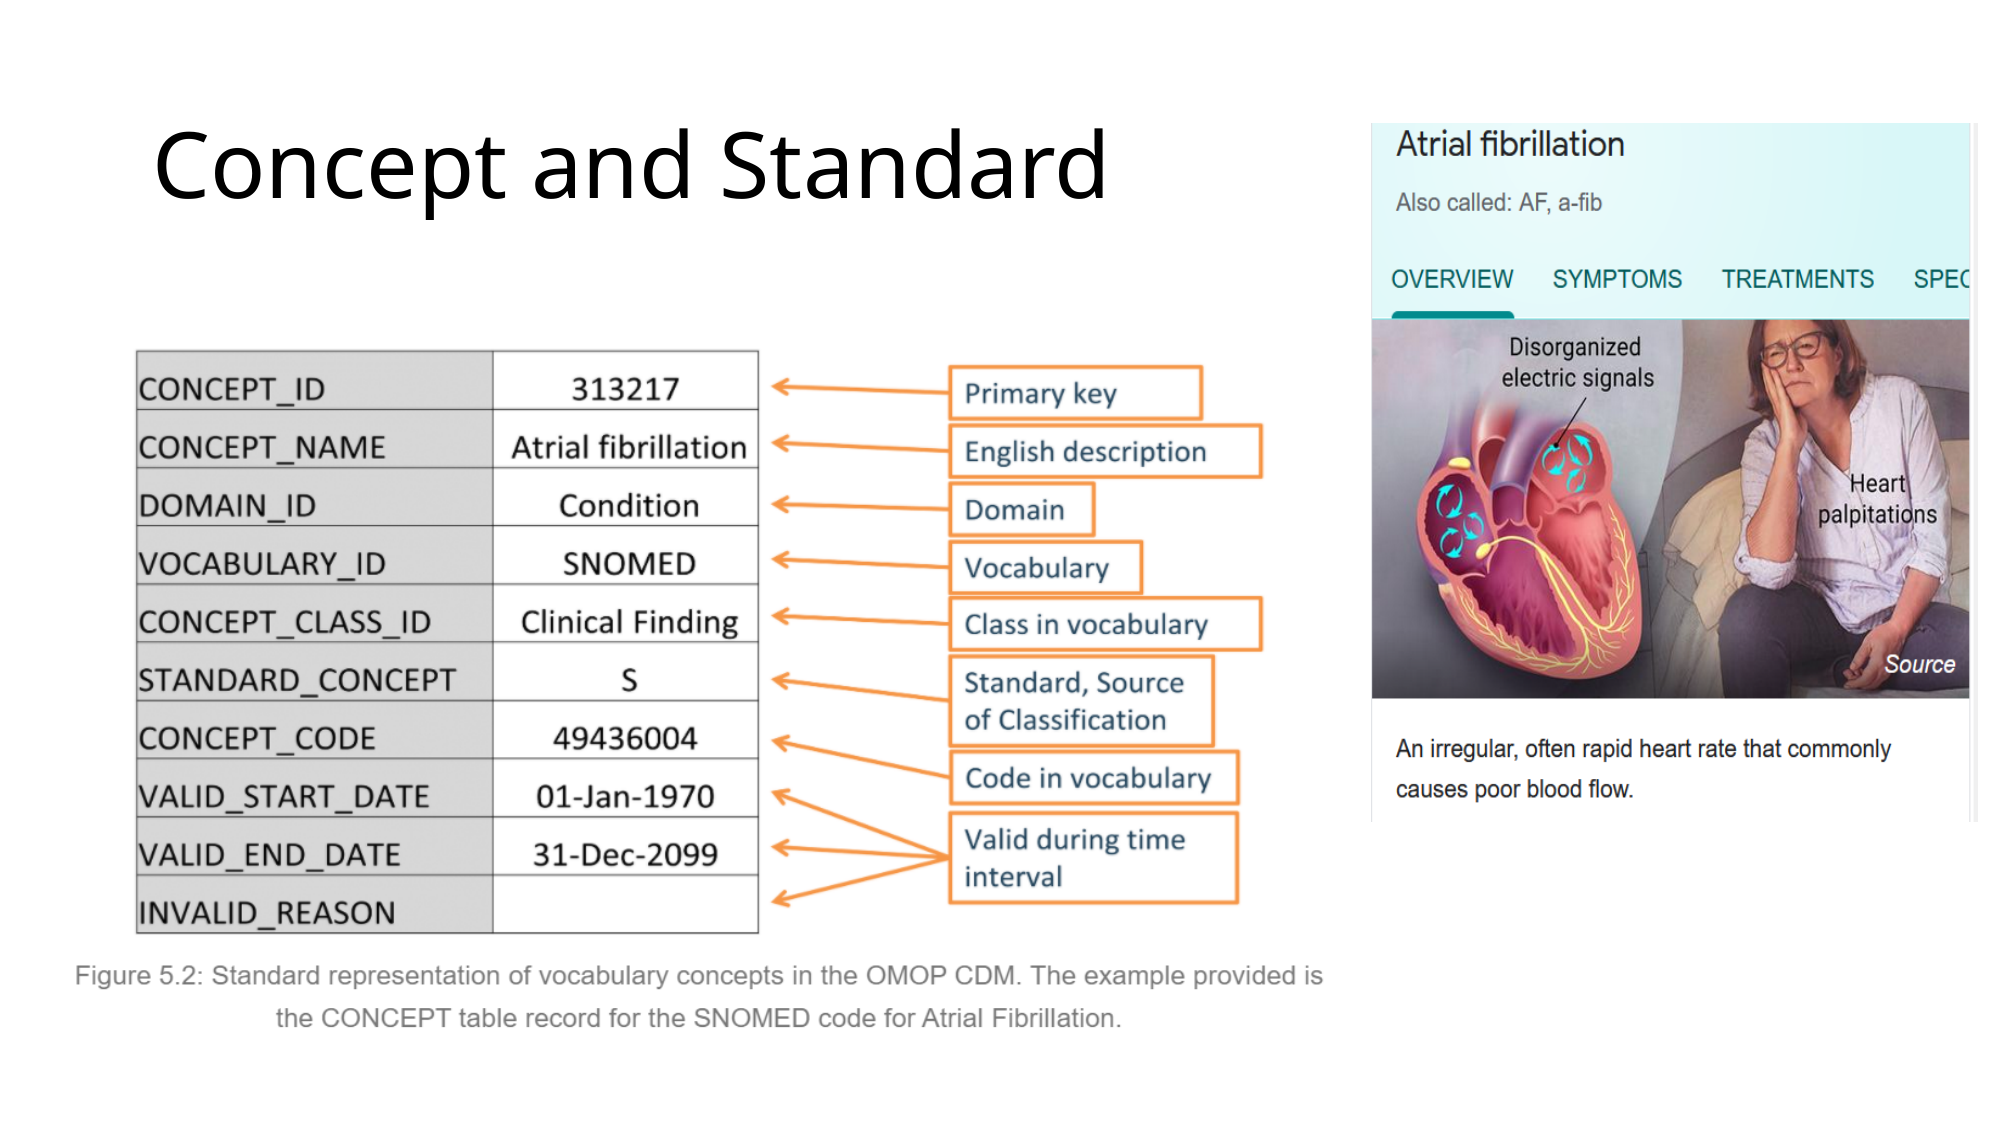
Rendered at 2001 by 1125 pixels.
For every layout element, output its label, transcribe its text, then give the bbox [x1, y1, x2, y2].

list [62, 325, 1350, 1039]
title Concept and Standard [137, 59, 1863, 278]
picture [1370, 123, 1978, 822]
